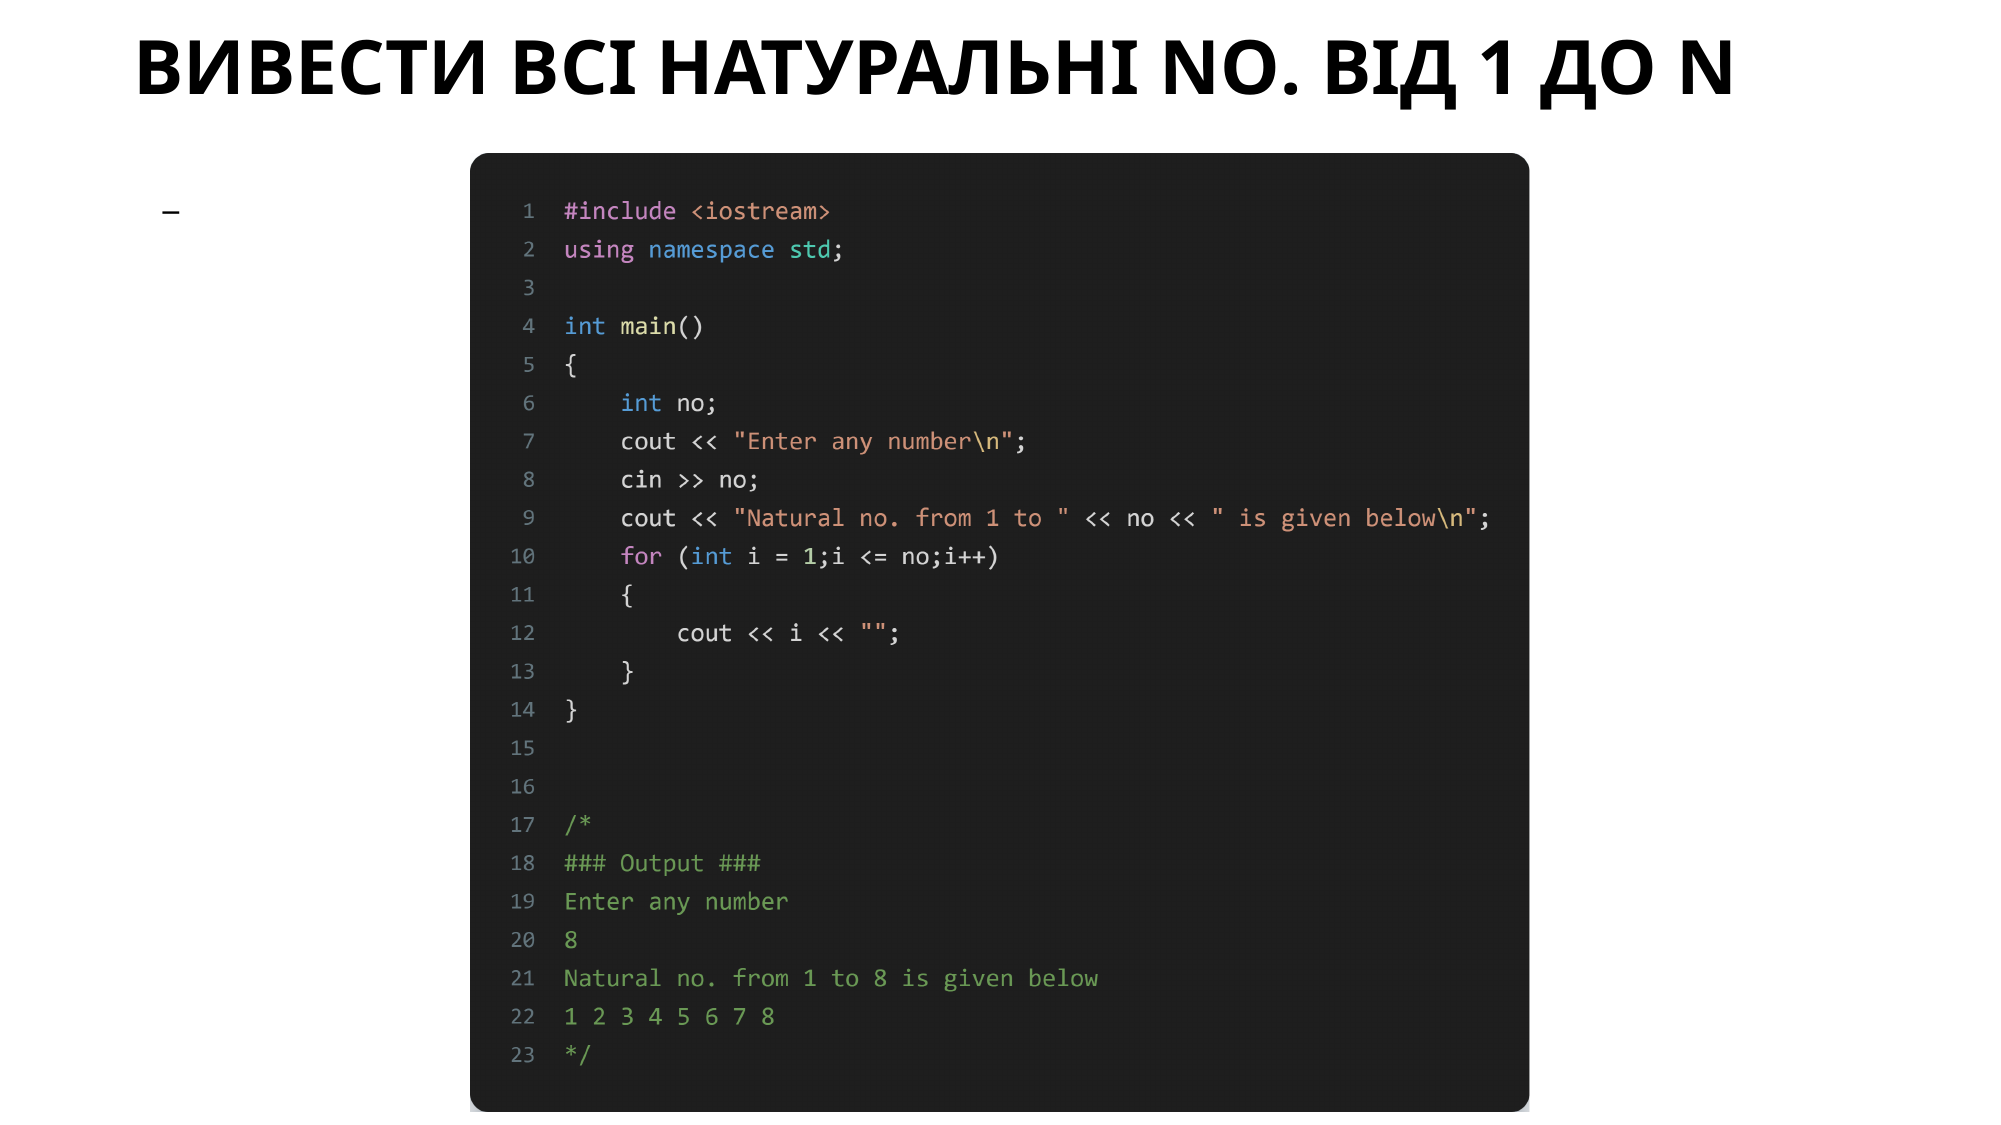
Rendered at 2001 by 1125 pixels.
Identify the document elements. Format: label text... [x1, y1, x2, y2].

picture [470, 153, 1530, 1112]
title ВИВЕСТИ ВСІ НАТУРАЛЬНІ NO. ВІД 1 ДО N [0, 0, 2000, 140]
list _ [0, 140, 2000, 1125]
